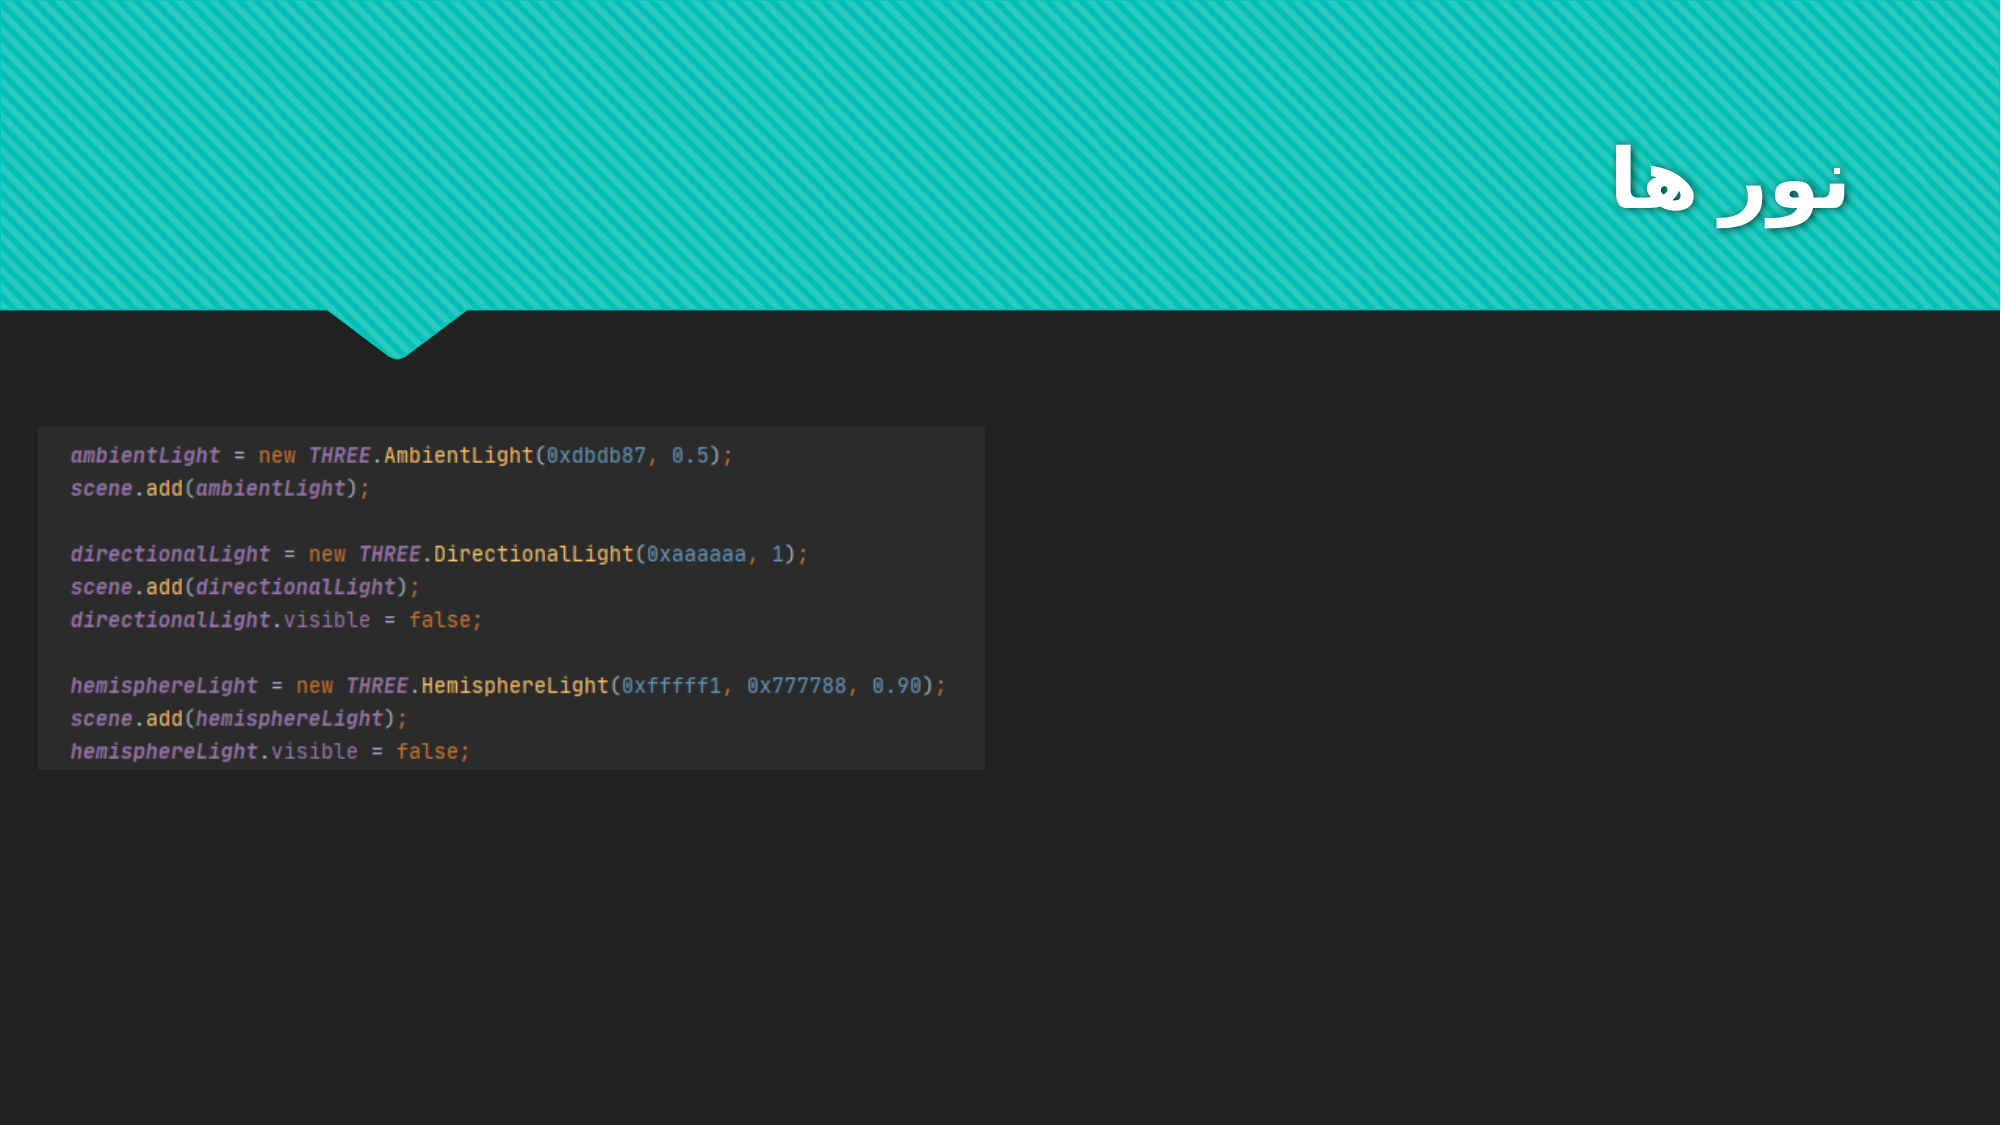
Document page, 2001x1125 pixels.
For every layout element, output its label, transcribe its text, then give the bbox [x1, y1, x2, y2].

title نور ها [132, 73, 1868, 233]
picture [38, 427, 985, 771]
